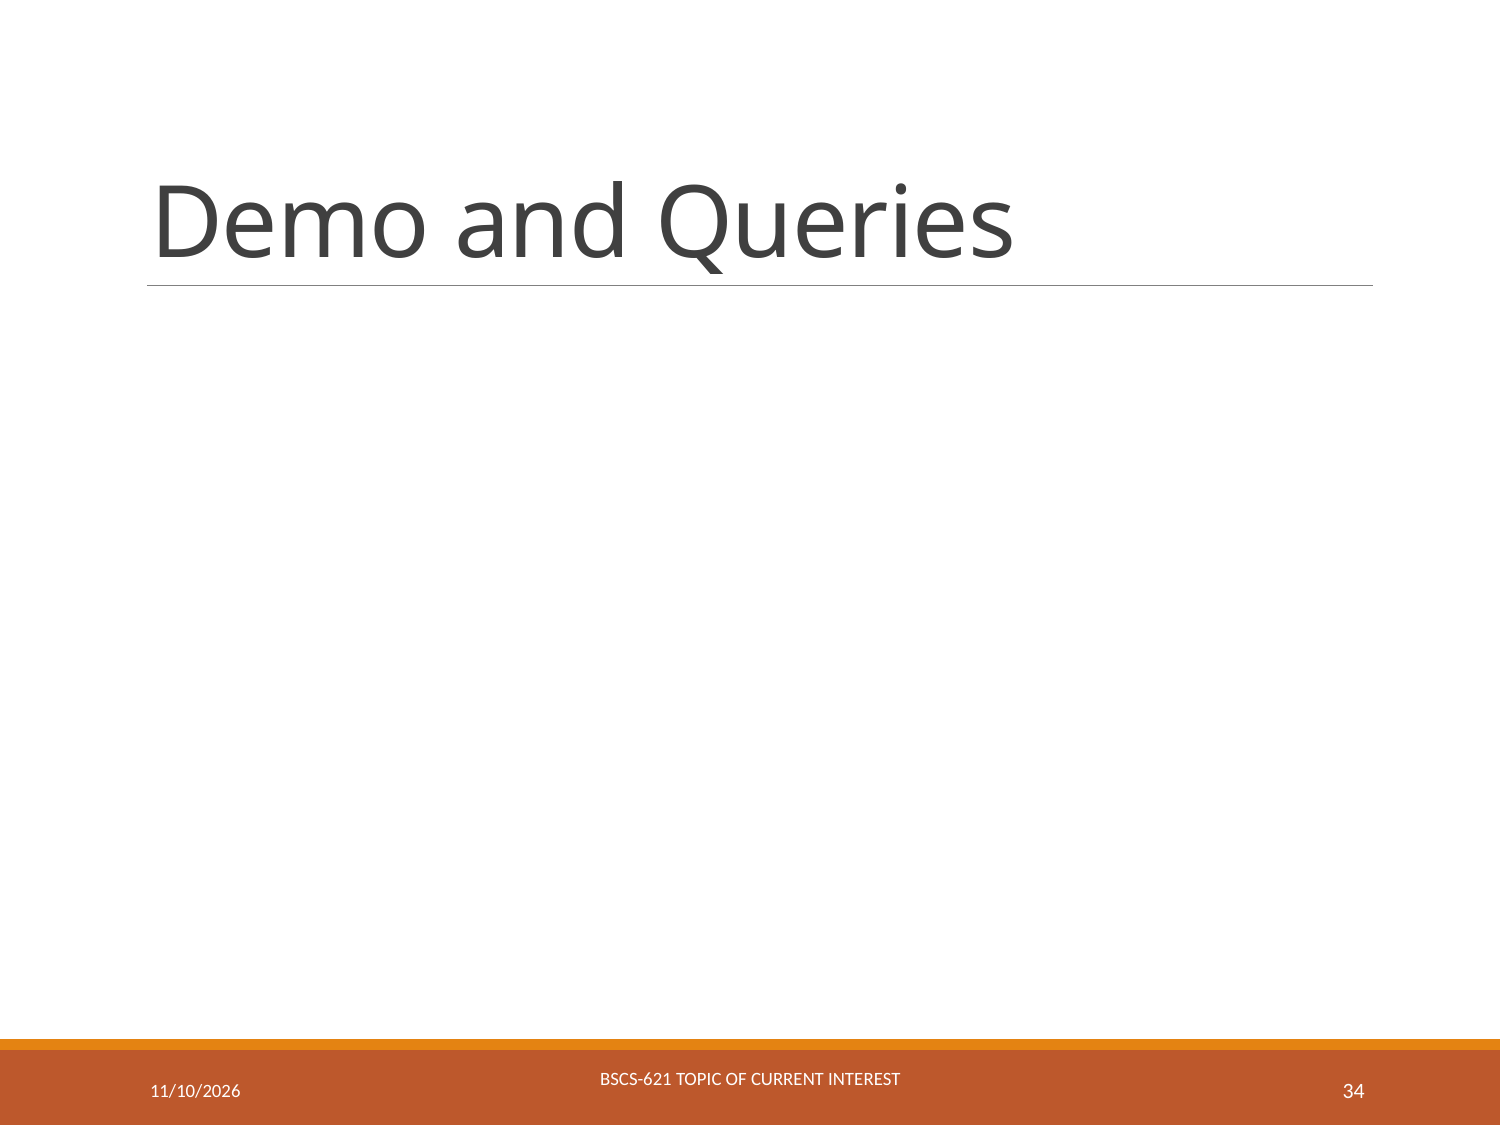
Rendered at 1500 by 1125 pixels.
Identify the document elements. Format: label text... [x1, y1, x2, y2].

slide_number 34 [1218, 1059, 1380, 1120]
footer BSCS-621 Topic of Current Interest [453, 1059, 1047, 1120]
title Demo and Queries [135, 47, 1373, 285]
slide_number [135, 1059, 440, 1120]
